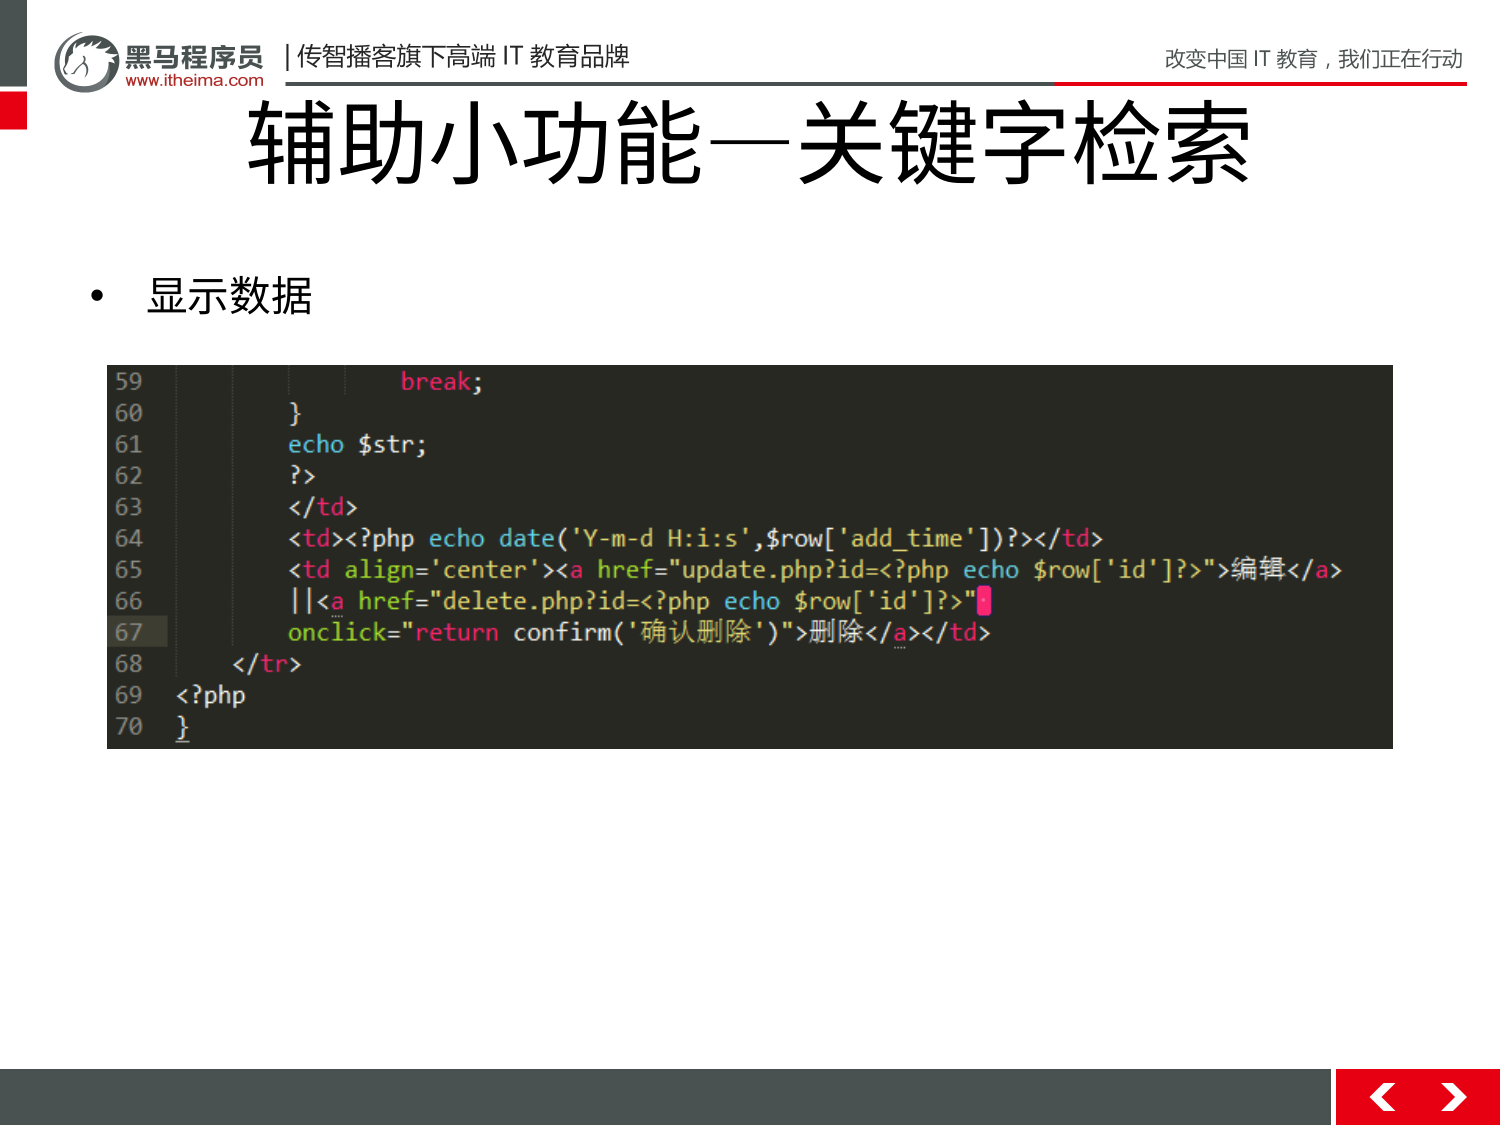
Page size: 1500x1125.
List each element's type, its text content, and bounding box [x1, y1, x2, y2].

picture [0, 0, 1500, 1125]
title 辅助小功能—关键字检索 [75, 78, 1425, 262]
list 显示数据 [75, 262, 1425, 1005]
